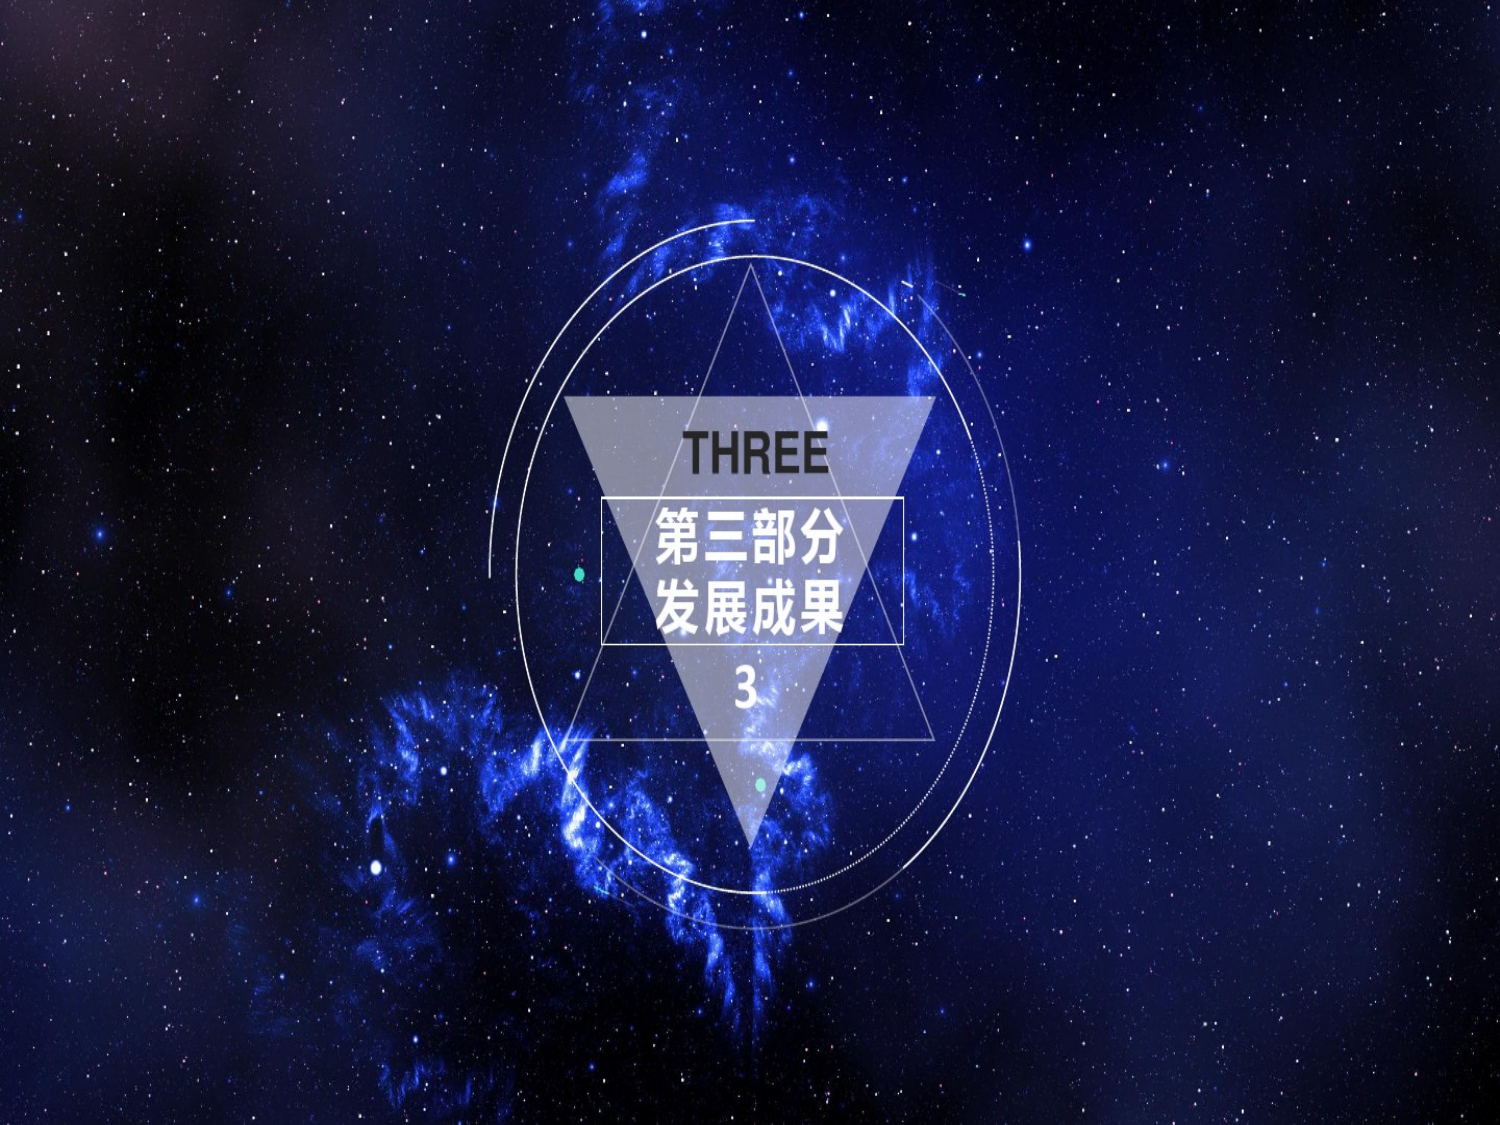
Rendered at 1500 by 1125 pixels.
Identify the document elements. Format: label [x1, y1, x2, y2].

list [0, 0, 1500, 1125]
